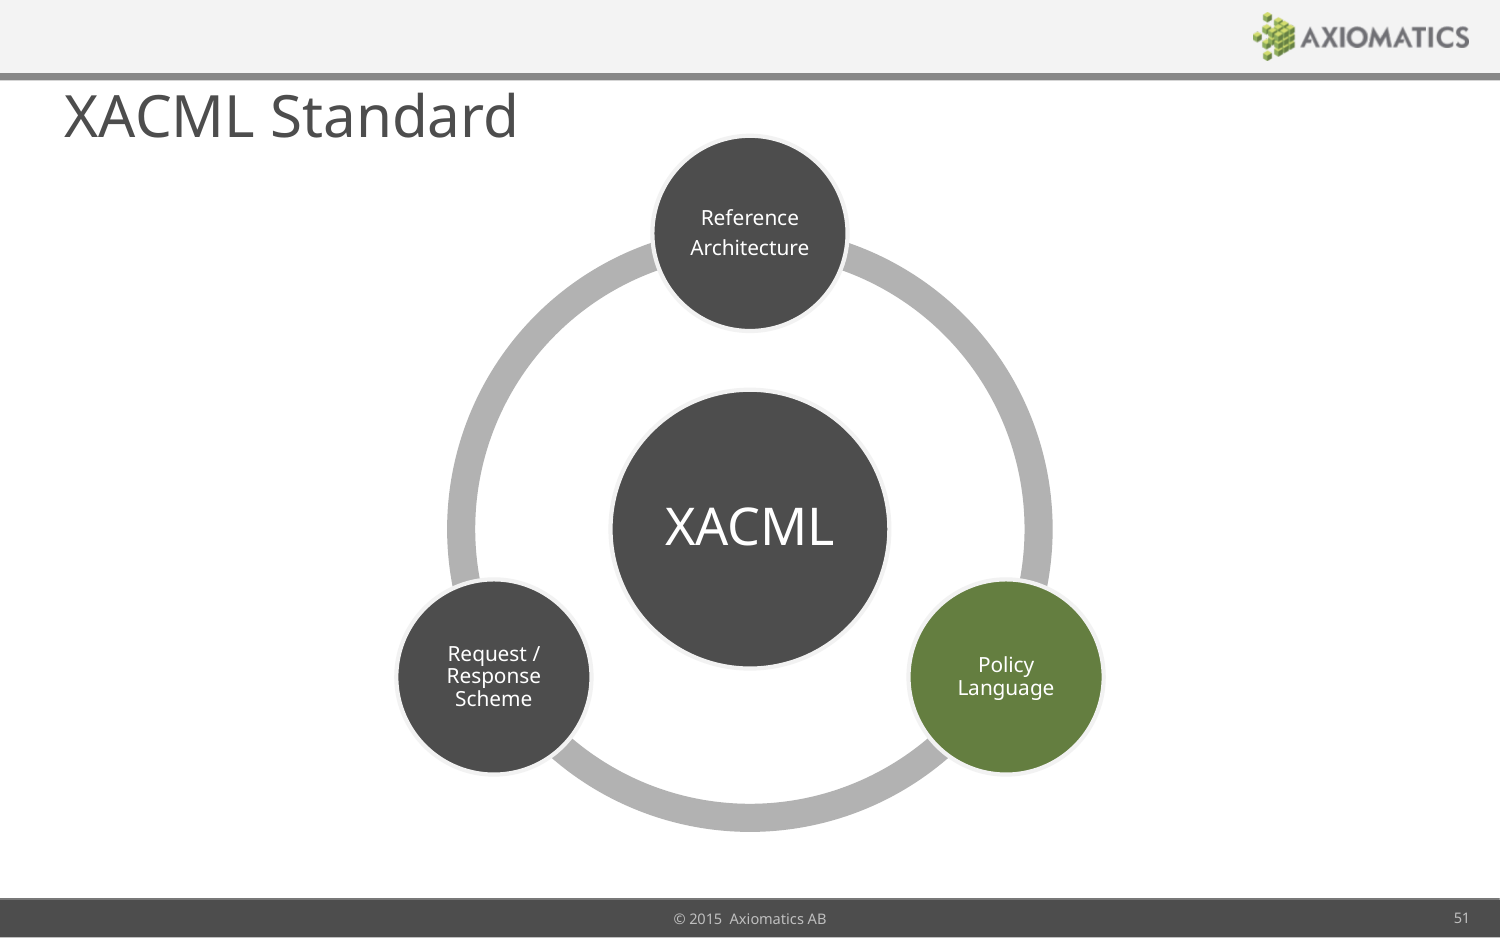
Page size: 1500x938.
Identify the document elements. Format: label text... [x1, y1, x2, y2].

title XACML Standard [64, 78, 1436, 174]
footer © 2015 Axiomatics AB [512, 900, 988, 938]
picture [1253, 12, 1469, 61]
slide_number 51 [1074, 900, 1471, 938]
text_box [87, 135, 1413, 872]
